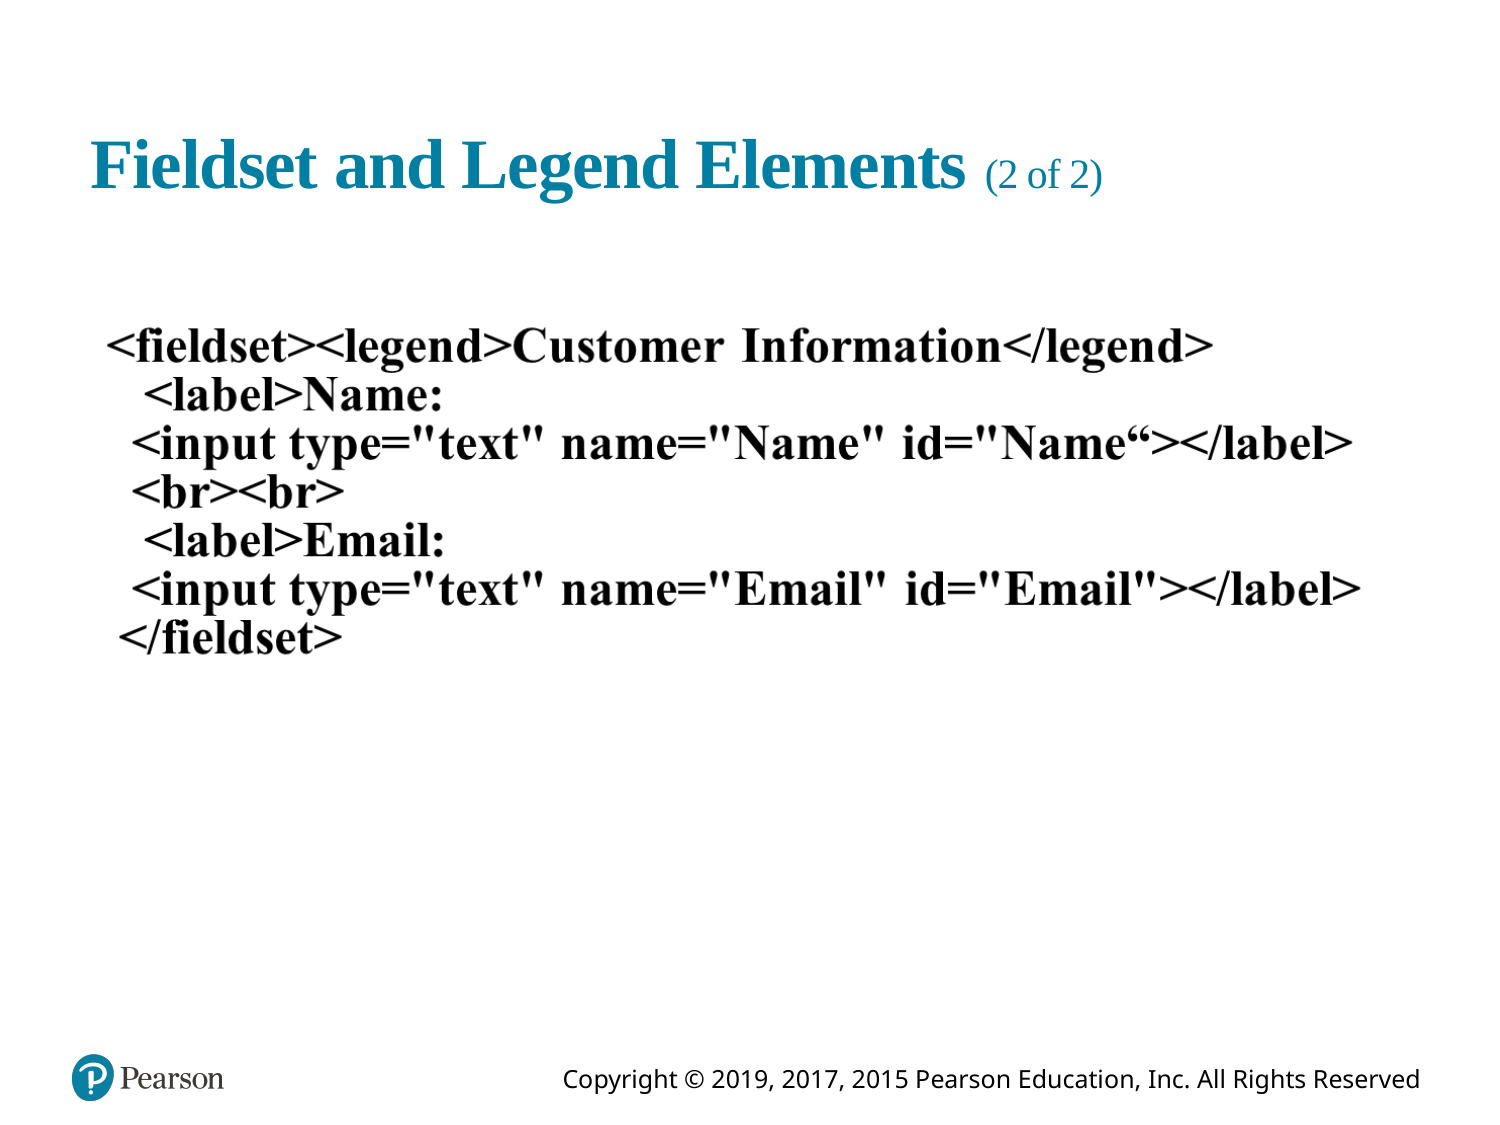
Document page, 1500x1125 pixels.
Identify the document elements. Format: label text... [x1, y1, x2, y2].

picture [72, 1087, 83, 1101]
picture [98, 1054, 224, 1101]
picture [72, 1054, 88, 1070]
picture [80, 1063, 106, 1088]
title Fieldset and Legend Elements (2 of 2) [75, 42, 1425, 218]
picture [76, 298, 1424, 670]
